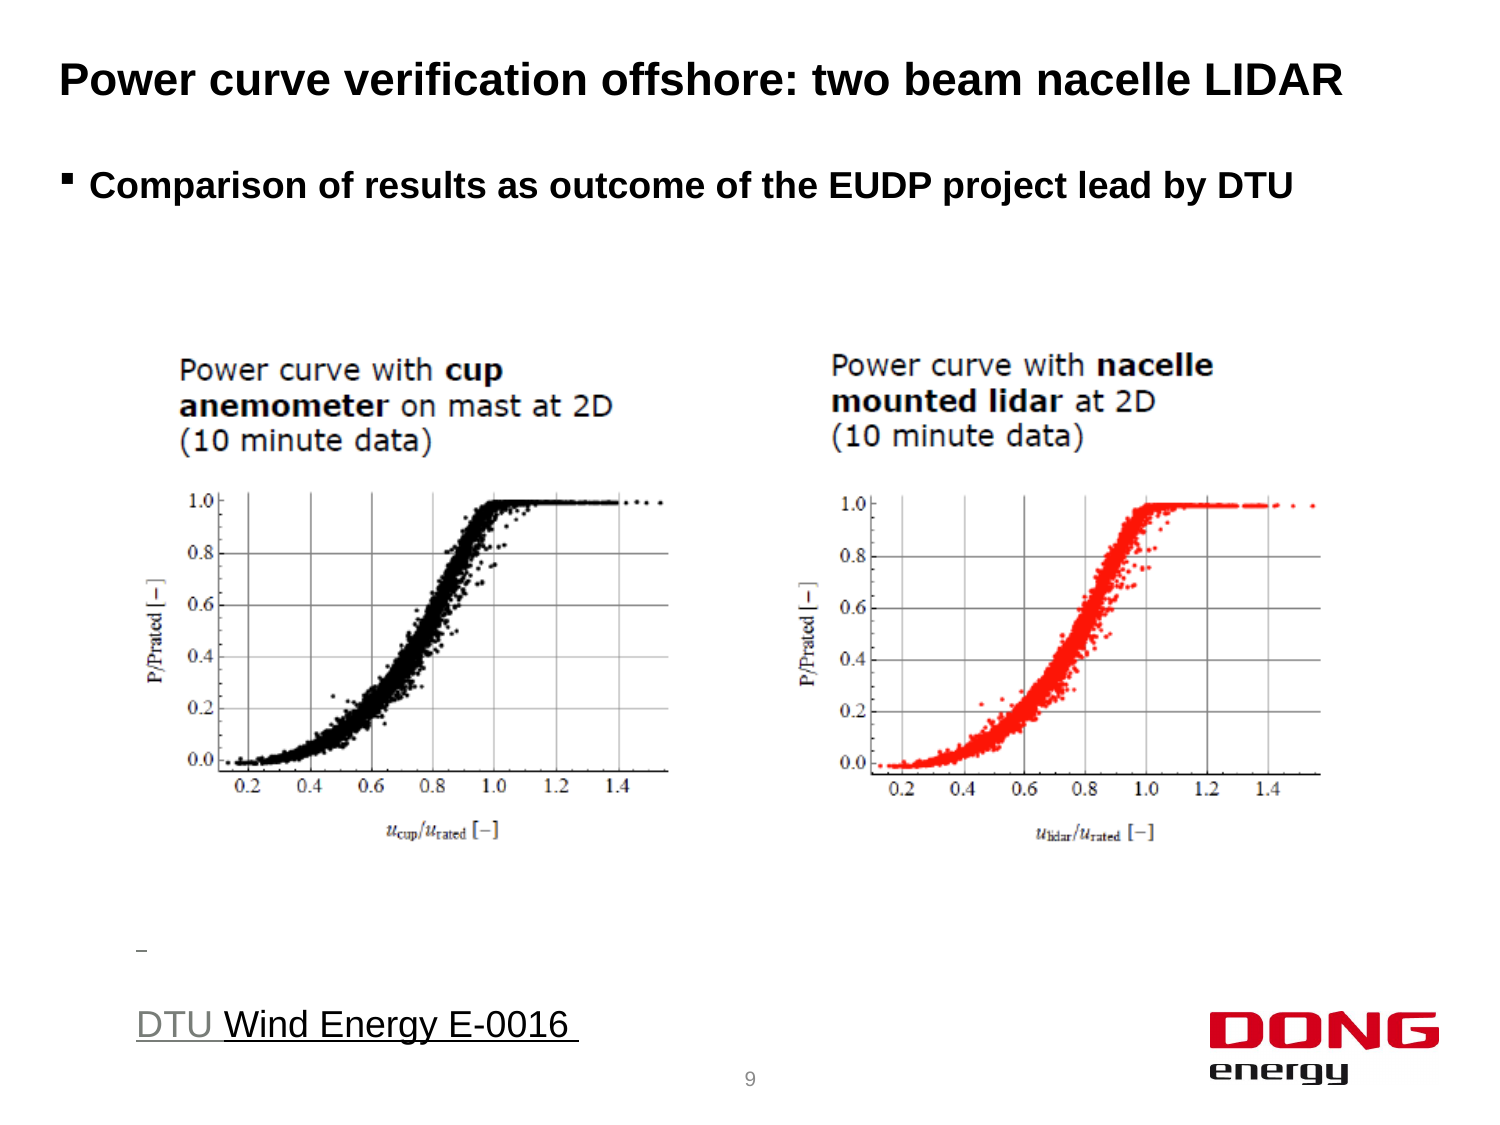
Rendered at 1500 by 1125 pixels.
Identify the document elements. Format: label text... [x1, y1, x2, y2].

text_box DTU Wind Energy E-0016 [121, 890, 1365, 1053]
picture [118, 312, 1382, 882]
slide_number 9 [713, 1053, 787, 1091]
picture [1210, 1011, 1439, 1085]
list Comparison of results as outcome of the EUDP project lead by DTU [59, 191, 1442, 919]
title Power curve verification offshore: two beam nacelle LIDAR [58, 55, 1442, 191]
